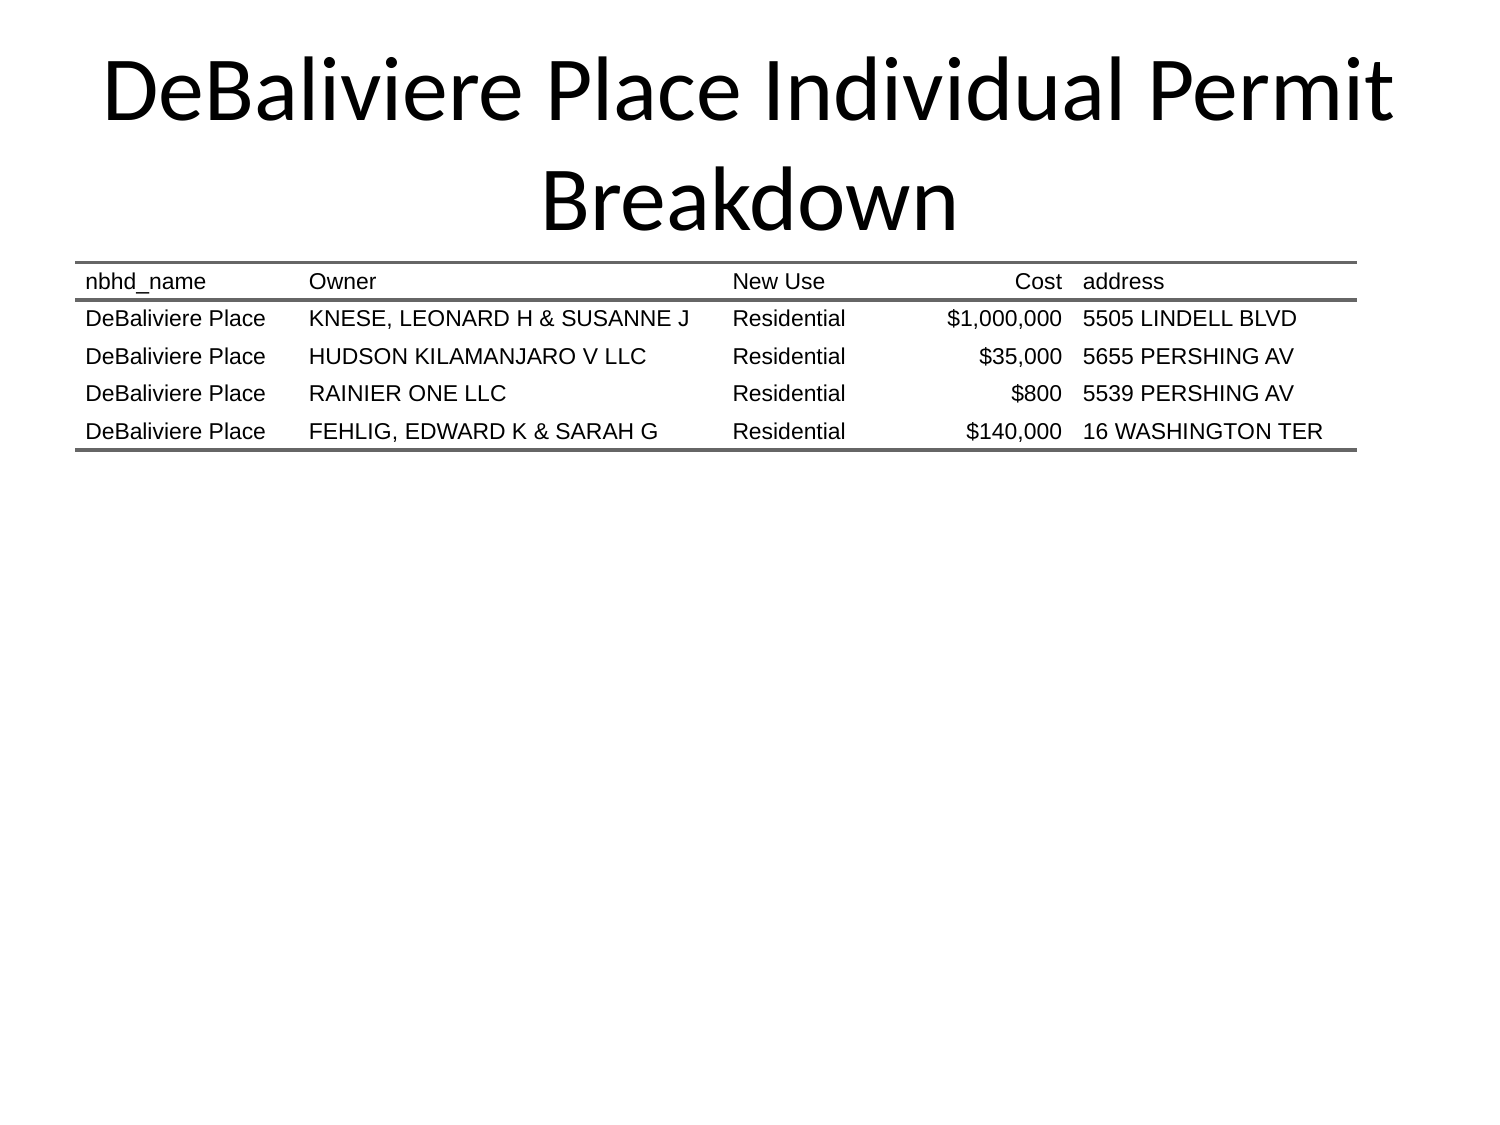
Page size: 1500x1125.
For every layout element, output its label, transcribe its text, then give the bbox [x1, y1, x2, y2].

table_cell Residential [722, 375, 878, 413]
table_cell Residential [722, 338, 878, 375]
table_cell KNESE, LEONARD H & SUSANNE J [299, 302, 722, 338]
table_cell 5539 PERSHING AV [1073, 375, 1357, 413]
table_header Owner [299, 264, 722, 298]
table_cell DeBaliviere Place [75, 375, 299, 413]
table_cell DeBaliviere Place [75, 338, 299, 375]
table_cell RAINIER ONE LLC [299, 375, 722, 413]
table_cell 5655 PERSHING AV [1073, 338, 1357, 375]
table_cell $35,000 [878, 338, 1073, 375]
table_cell DeBaliviere Place [75, 302, 299, 338]
table_cell $800 [878, 375, 1073, 413]
table_header address [1073, 264, 1357, 298]
table_header Cost [878, 264, 1073, 298]
table_cell Residential [722, 302, 878, 338]
table_cell 5505 LINDELL BLVD [1073, 302, 1357, 338]
title DeBaliviere Place Individual Permit Breakdown [75, 45, 1425, 233]
table_cell FEHLIG, EDWARD K & SARAH G [299, 413, 722, 448]
table_header New Use [722, 264, 878, 298]
table_cell DeBaliviere Place [75, 413, 299, 448]
table_cell $1,000,000 [878, 302, 1073, 338]
table_cell Residential [722, 413, 878, 448]
table_header nbhd_name [75, 264, 299, 298]
table_cell 16 WASHINGTON TER [1073, 413, 1357, 448]
table_cell HUDSON KILAMANJARO V LLC [299, 338, 722, 375]
table_cell $140,000 [878, 413, 1073, 448]
